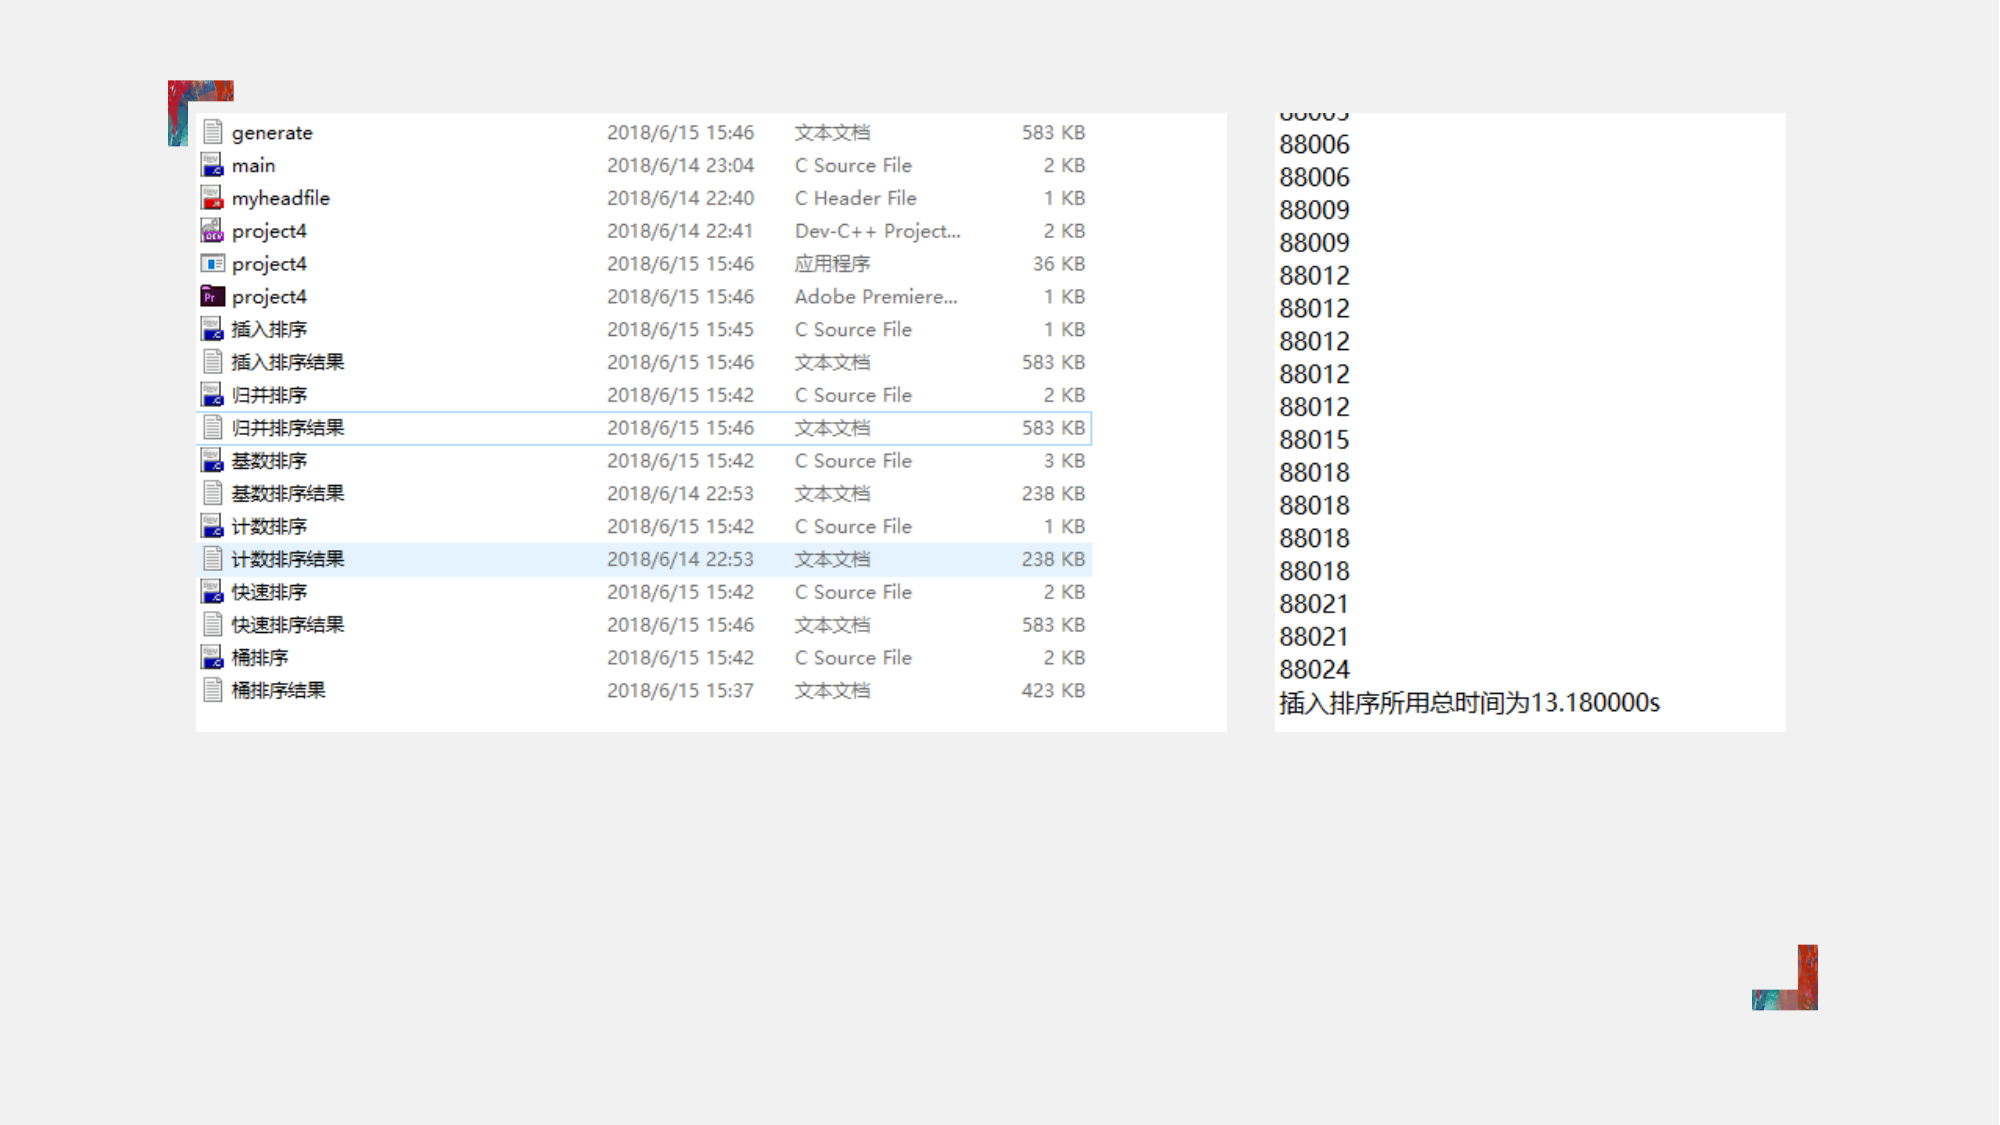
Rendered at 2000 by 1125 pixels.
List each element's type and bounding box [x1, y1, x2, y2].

picture [196, 113, 1227, 733]
text_box [167, 80, 234, 147]
picture [1275, 113, 1786, 733]
text_box [1752, 944, 1818, 1011]
